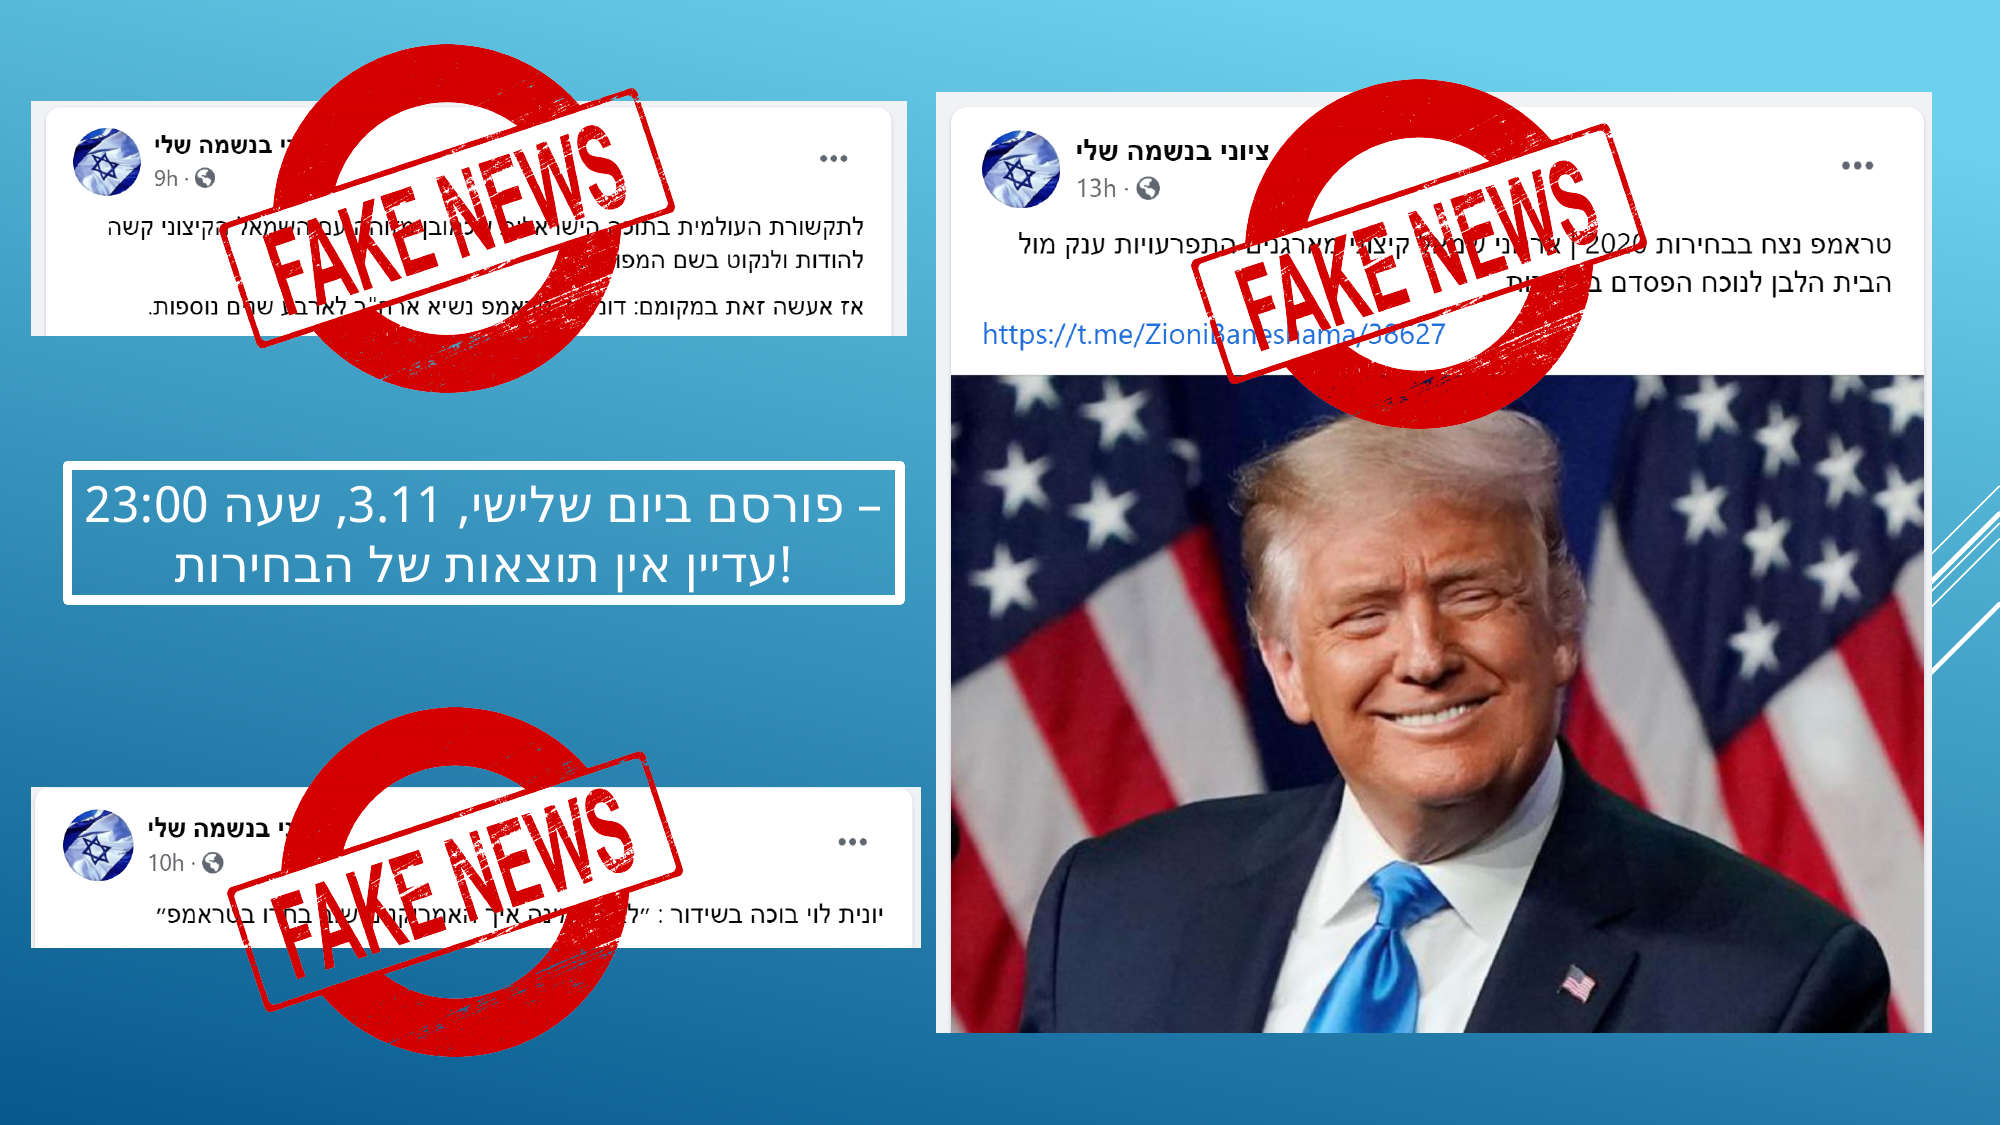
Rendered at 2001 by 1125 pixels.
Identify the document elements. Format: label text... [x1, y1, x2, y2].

picture [30, 707, 921, 1057]
picture [30, 43, 907, 393]
text_box פורסם ביום שלישי, 3.11, שעה 23:00 – עדיין אין תוצאות של הבחירות! [67, 465, 901, 600]
picture [936, 79, 1932, 1033]
